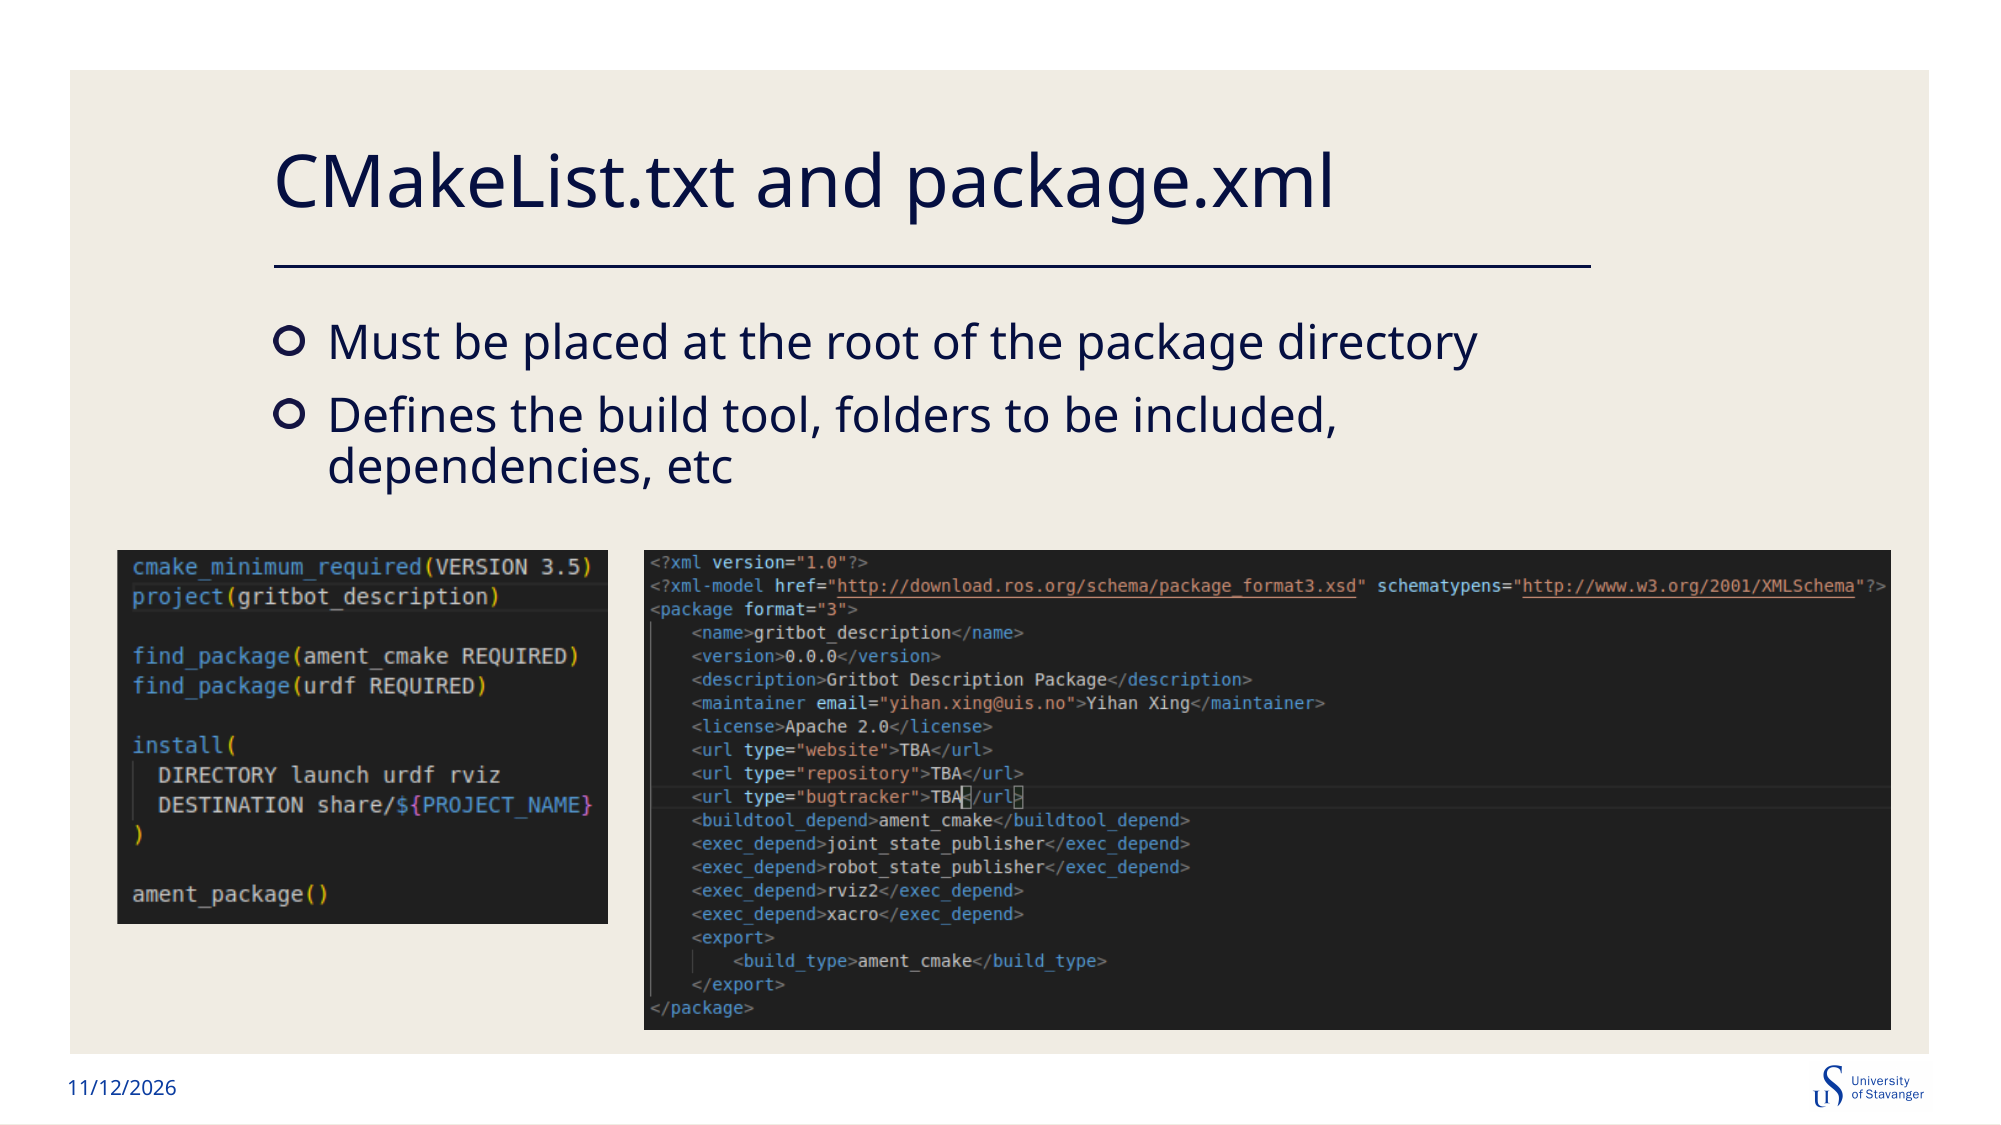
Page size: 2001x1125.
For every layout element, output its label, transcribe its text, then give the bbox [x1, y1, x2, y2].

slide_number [67, 1074, 518, 1125]
picture [117, 550, 612, 927]
picture [1809, 1061, 1933, 1112]
picture [273, 325, 305, 356]
picture [273, 398, 305, 429]
title CMakeList.txt and package.xml [274, 144, 1591, 258]
picture [644, 550, 1891, 1030]
list Must be placed at the root of the package directory Defines the build tool, folders to be included, dependencies, etc [273, 317, 1591, 967]
